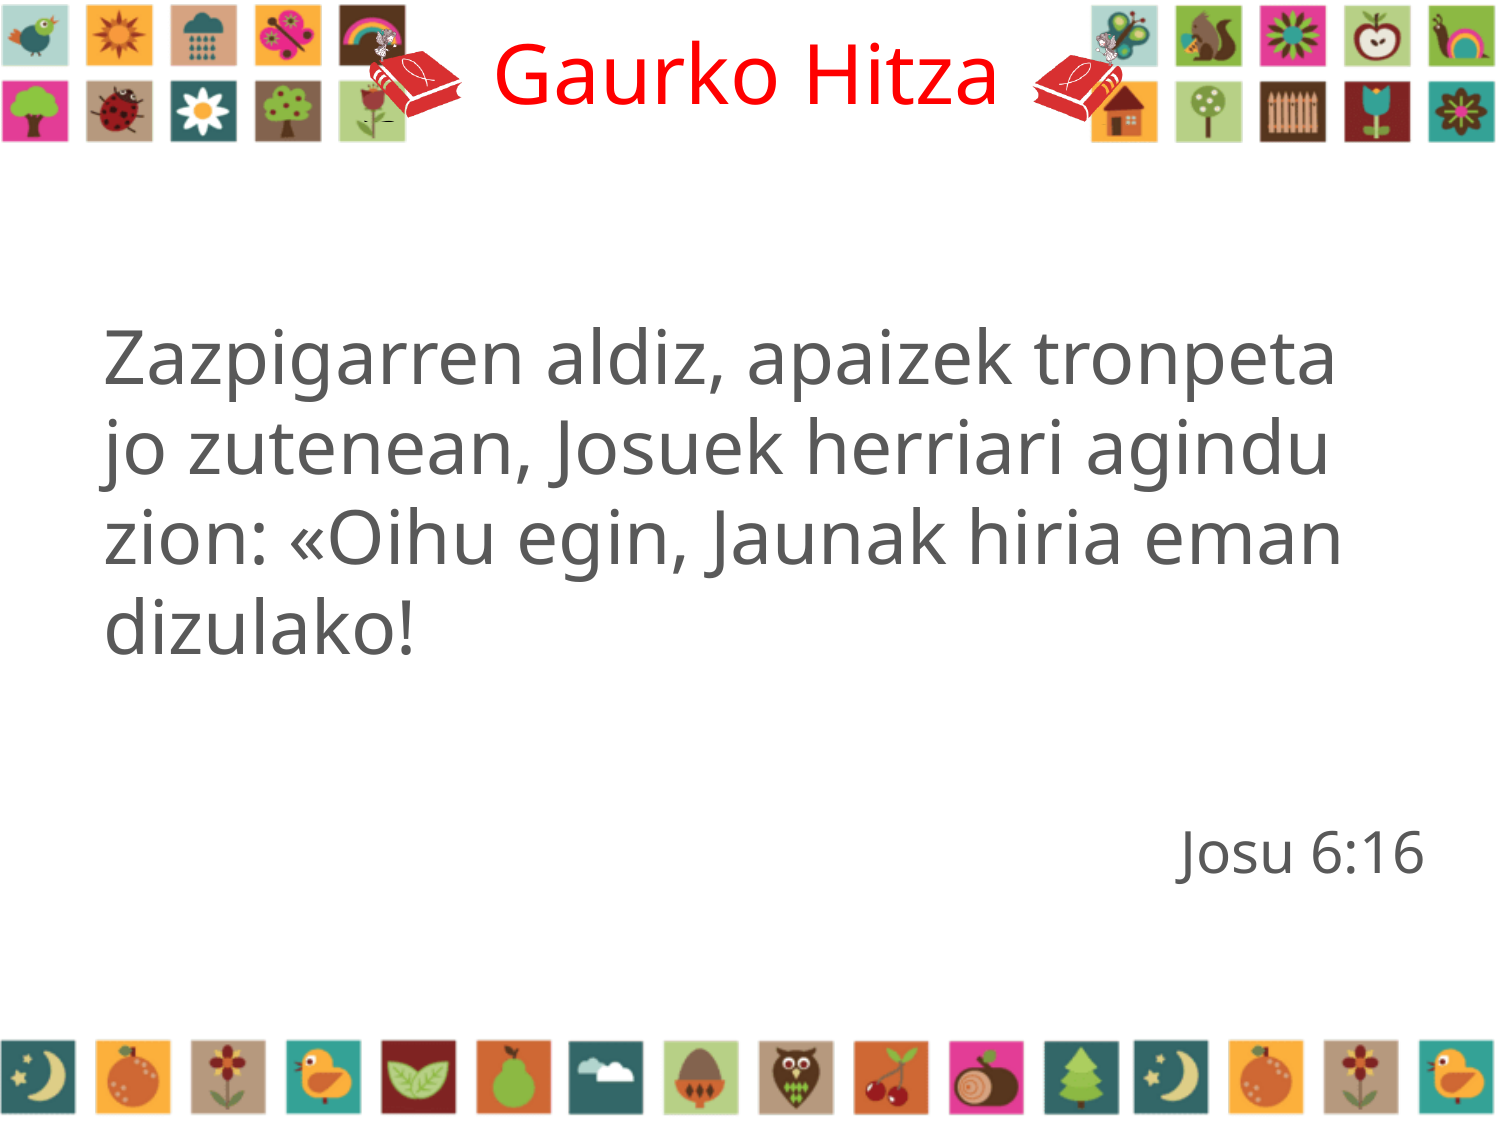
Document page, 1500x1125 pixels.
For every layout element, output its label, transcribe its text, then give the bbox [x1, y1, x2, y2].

text_box Gaurko Hitza [492, 13, 1078, 129]
text_box Zazpigarren aldiz, apaizek tronpeta jo zutenean, Josuek herriari agindu zion: «Oihu egin, Jaunak hiria eman dizulako! [88, 302, 1436, 678]
picture [1000, 3, 1500, 150]
text_box Josu 6:16 [808, 807, 1441, 893]
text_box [0, 1028, 1500, 1118]
picture [0, 3, 494, 150]
